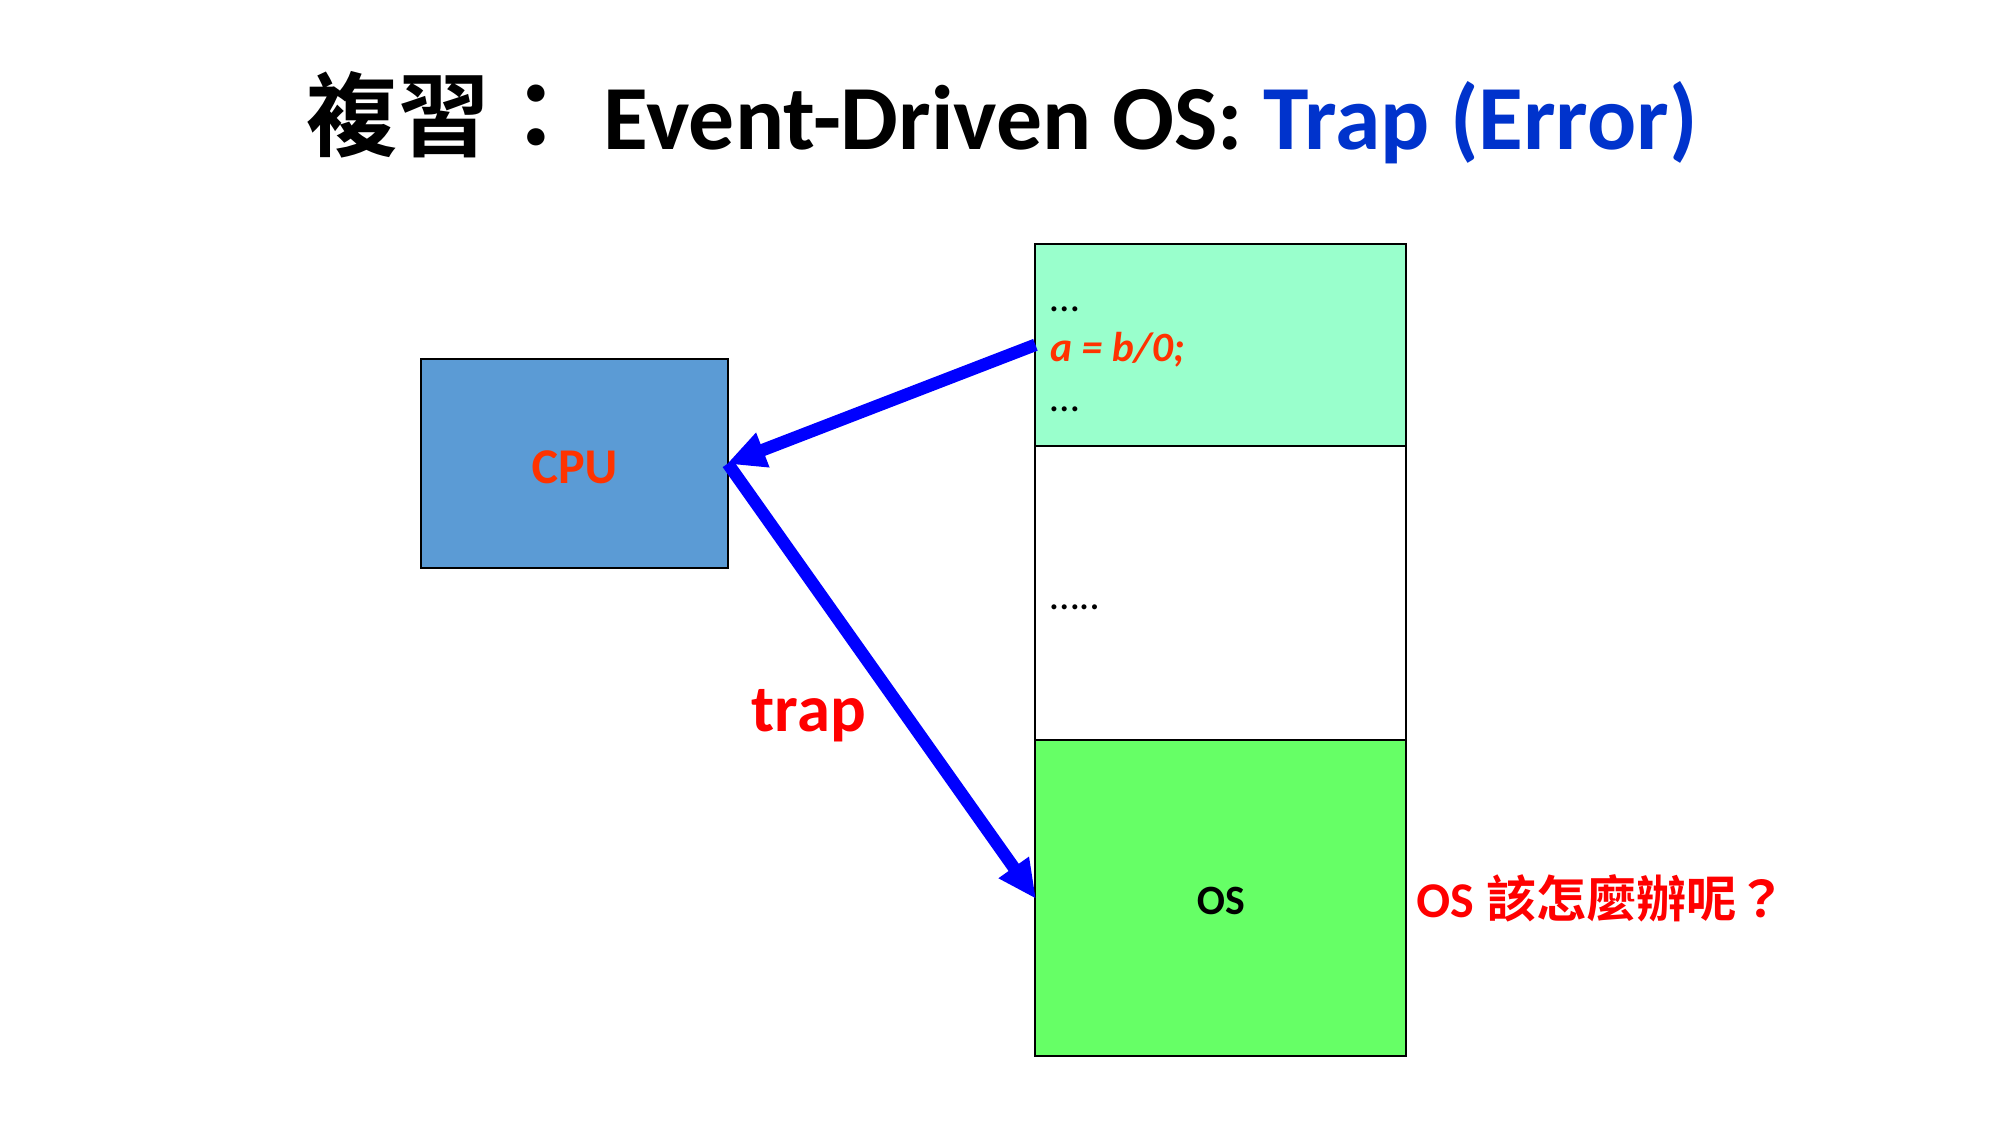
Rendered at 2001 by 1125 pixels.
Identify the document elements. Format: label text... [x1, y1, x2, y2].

text_box … a = b/0; … [1035, 243, 1407, 446]
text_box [727, 344, 1036, 462]
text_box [727, 463, 1036, 899]
text_box OS [1035, 740, 1407, 1057]
title 複習：Event-Driven OS: Trap (Error) [102, 18, 1903, 207]
text_box OS該怎麼辦呢？ [1401, 860, 1801, 935]
text_box ….. [1040, 446, 1407, 740]
text_box CPU [421, 358, 722, 568]
